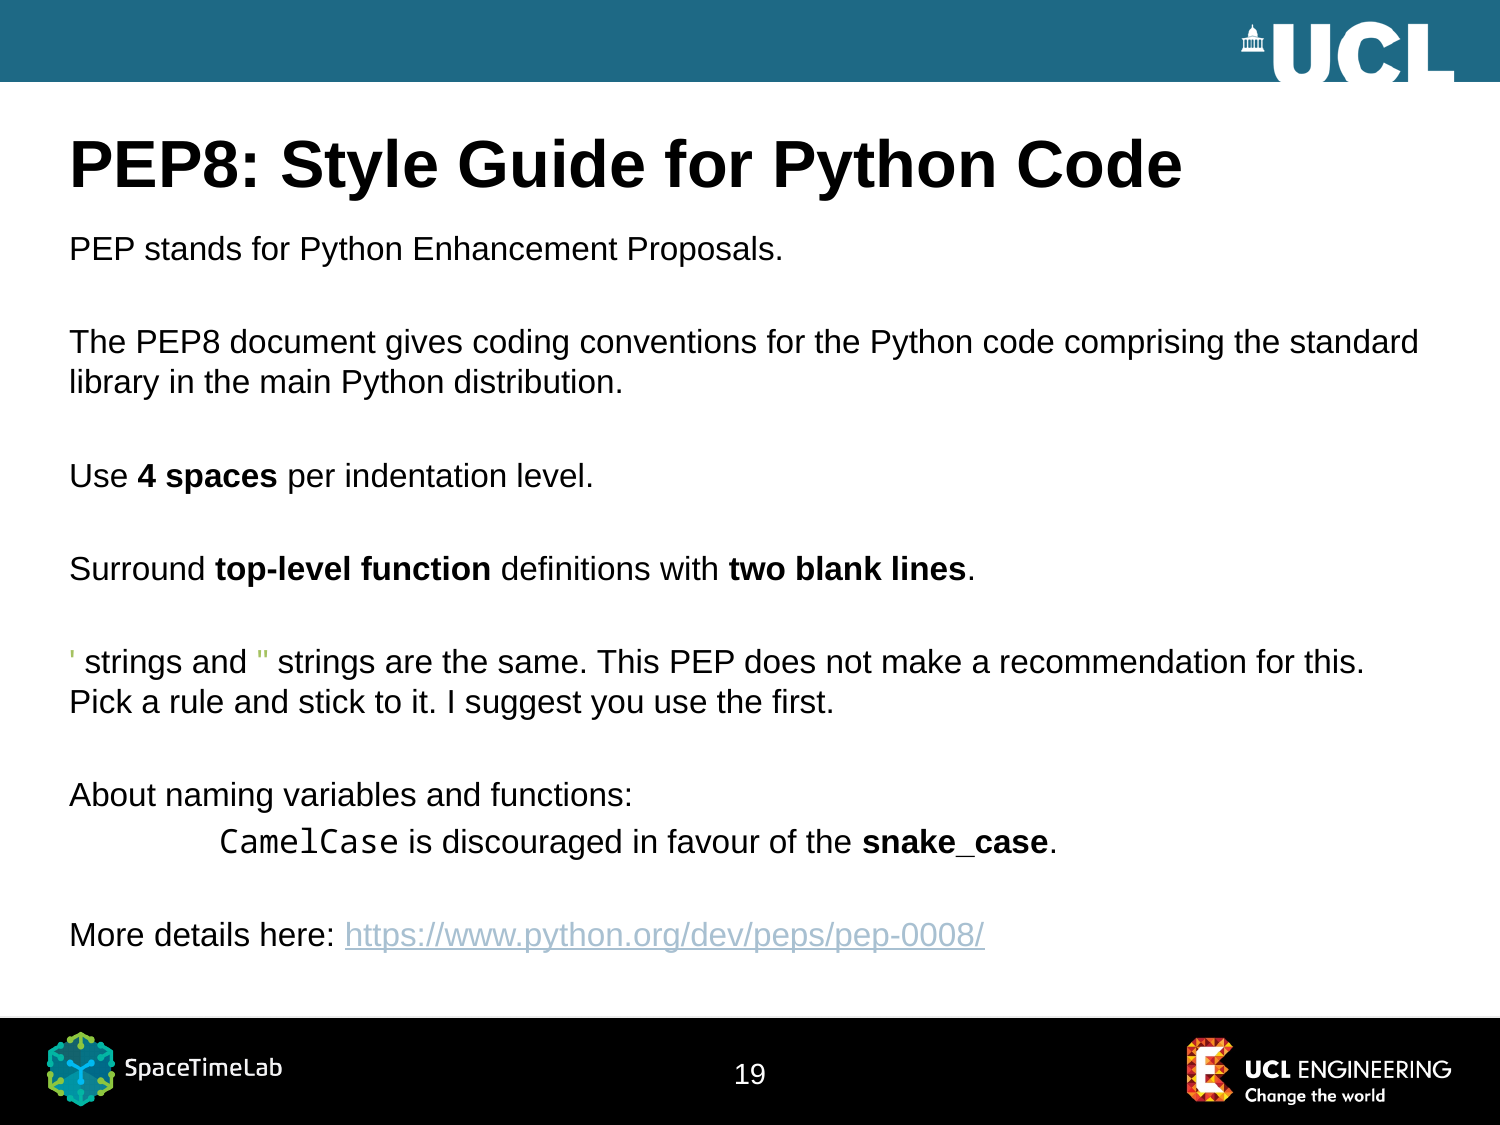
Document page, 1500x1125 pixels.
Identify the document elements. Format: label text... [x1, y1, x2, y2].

list PEP stands for Python Enhancement Proposals. The PEP8 document gives coding conventions for the Python code comprising the standard library in the main Python distribution. Use 4 spaces per indentation level. Surround top-level function definitions with two blank lines. ' strings and " strings are the same. This PEP does not make a recommendation for this. Pick a rule and stick to it. I suggest you use the first. About naming variables and functions: CamelCase is discouraged in favour of the snake_case. More details here: https://www.python.org/dev/peps/pep-0008/ [54, 219, 1447, 988]
title PEP8: Style Guide for Python Code [54, 113, 1447, 197]
footer 19 [496, 1042, 1004, 1103]
picture [0, 990, 1500, 1125]
